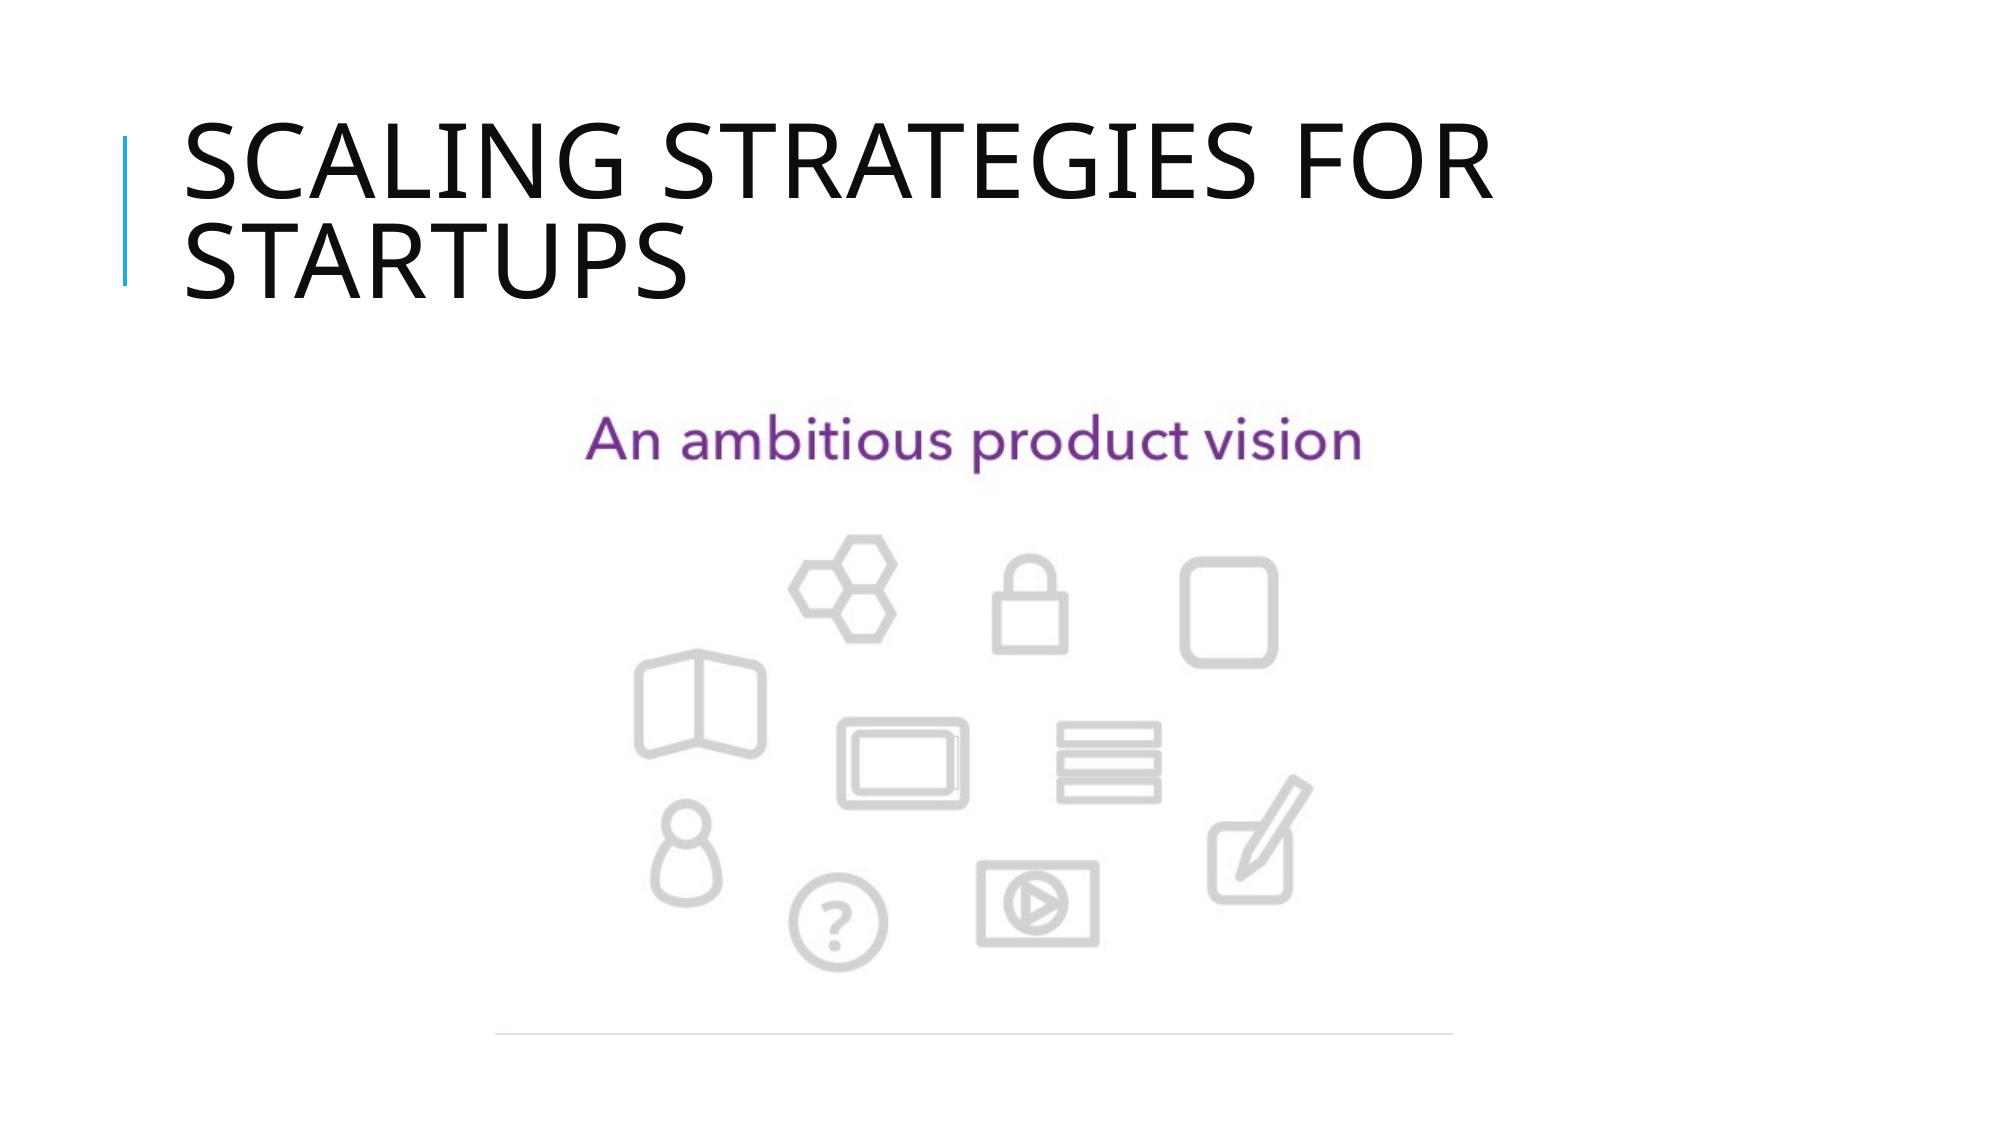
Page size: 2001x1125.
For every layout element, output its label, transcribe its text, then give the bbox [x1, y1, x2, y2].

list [495, 374, 1453, 1036]
title Scaling Strategies for Startups [168, 96, 1763, 342]
